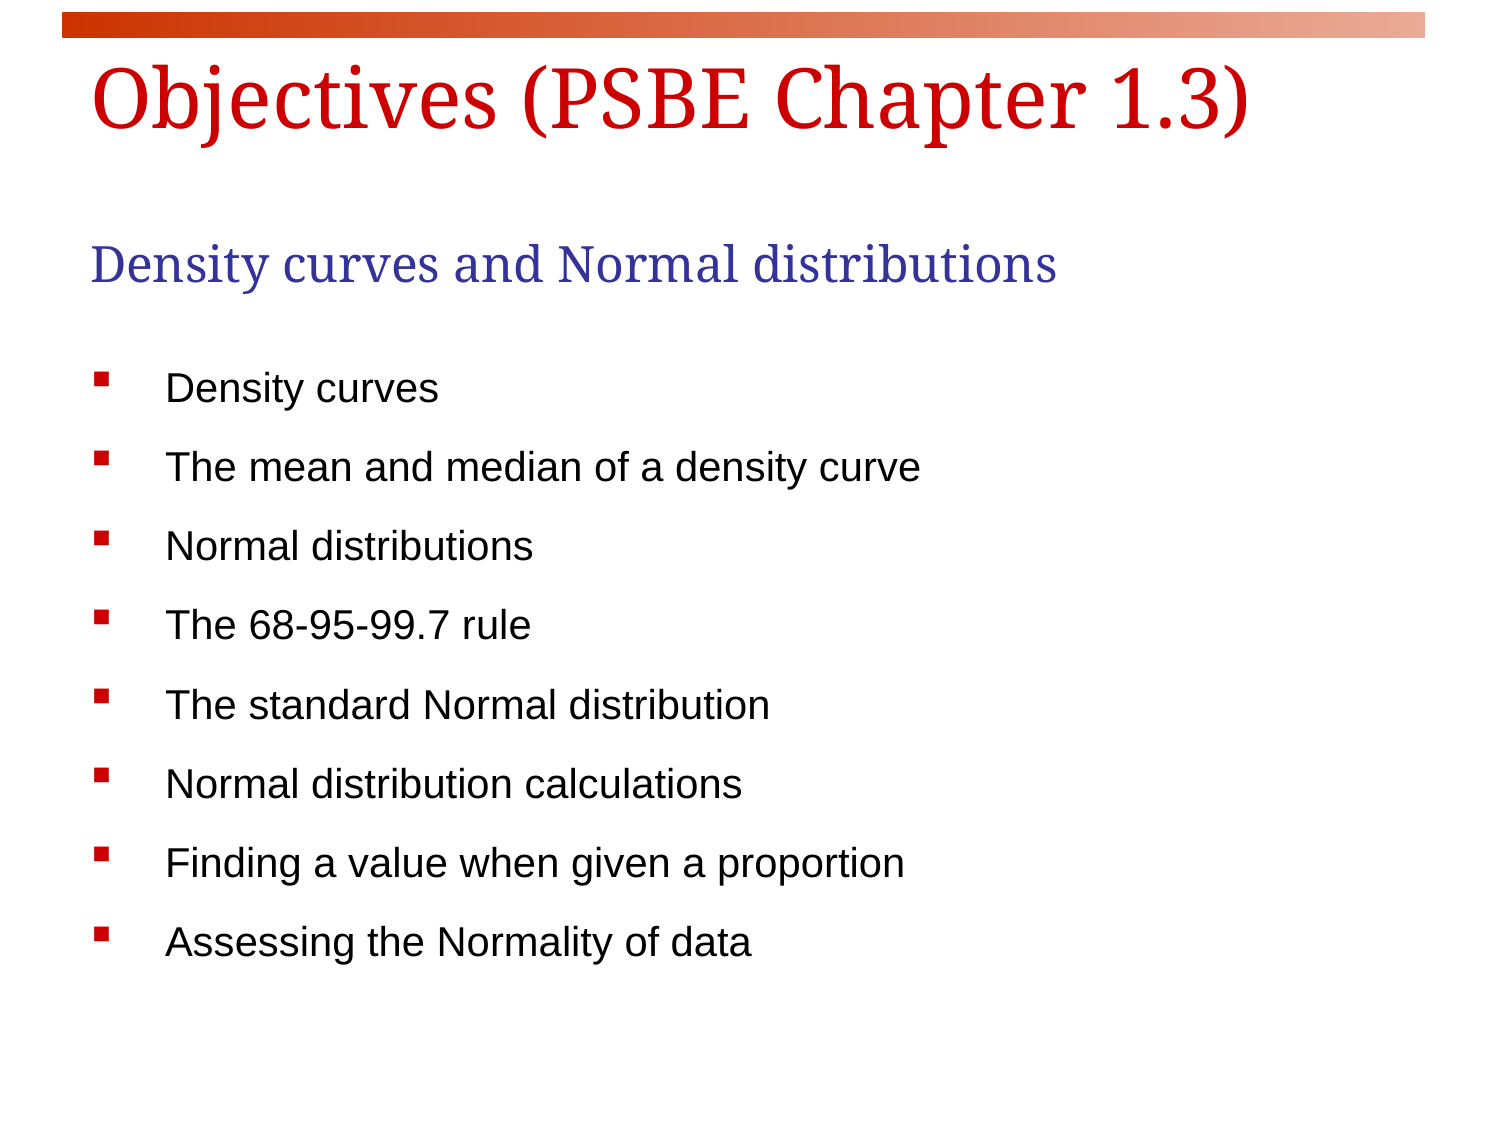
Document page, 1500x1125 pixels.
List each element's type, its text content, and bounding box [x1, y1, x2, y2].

title Objectives (PSBE Chapter 1.3) [75, 37, 1425, 163]
list Density curves and Normal distributions Density curves The mean and median of a density curve Normal distributions The 68-95-99.7 rule The standard Normal distribution Normal distribution calculations Finding a value when given a proportion Assessing the Normality of data [75, 224, 1425, 1088]
